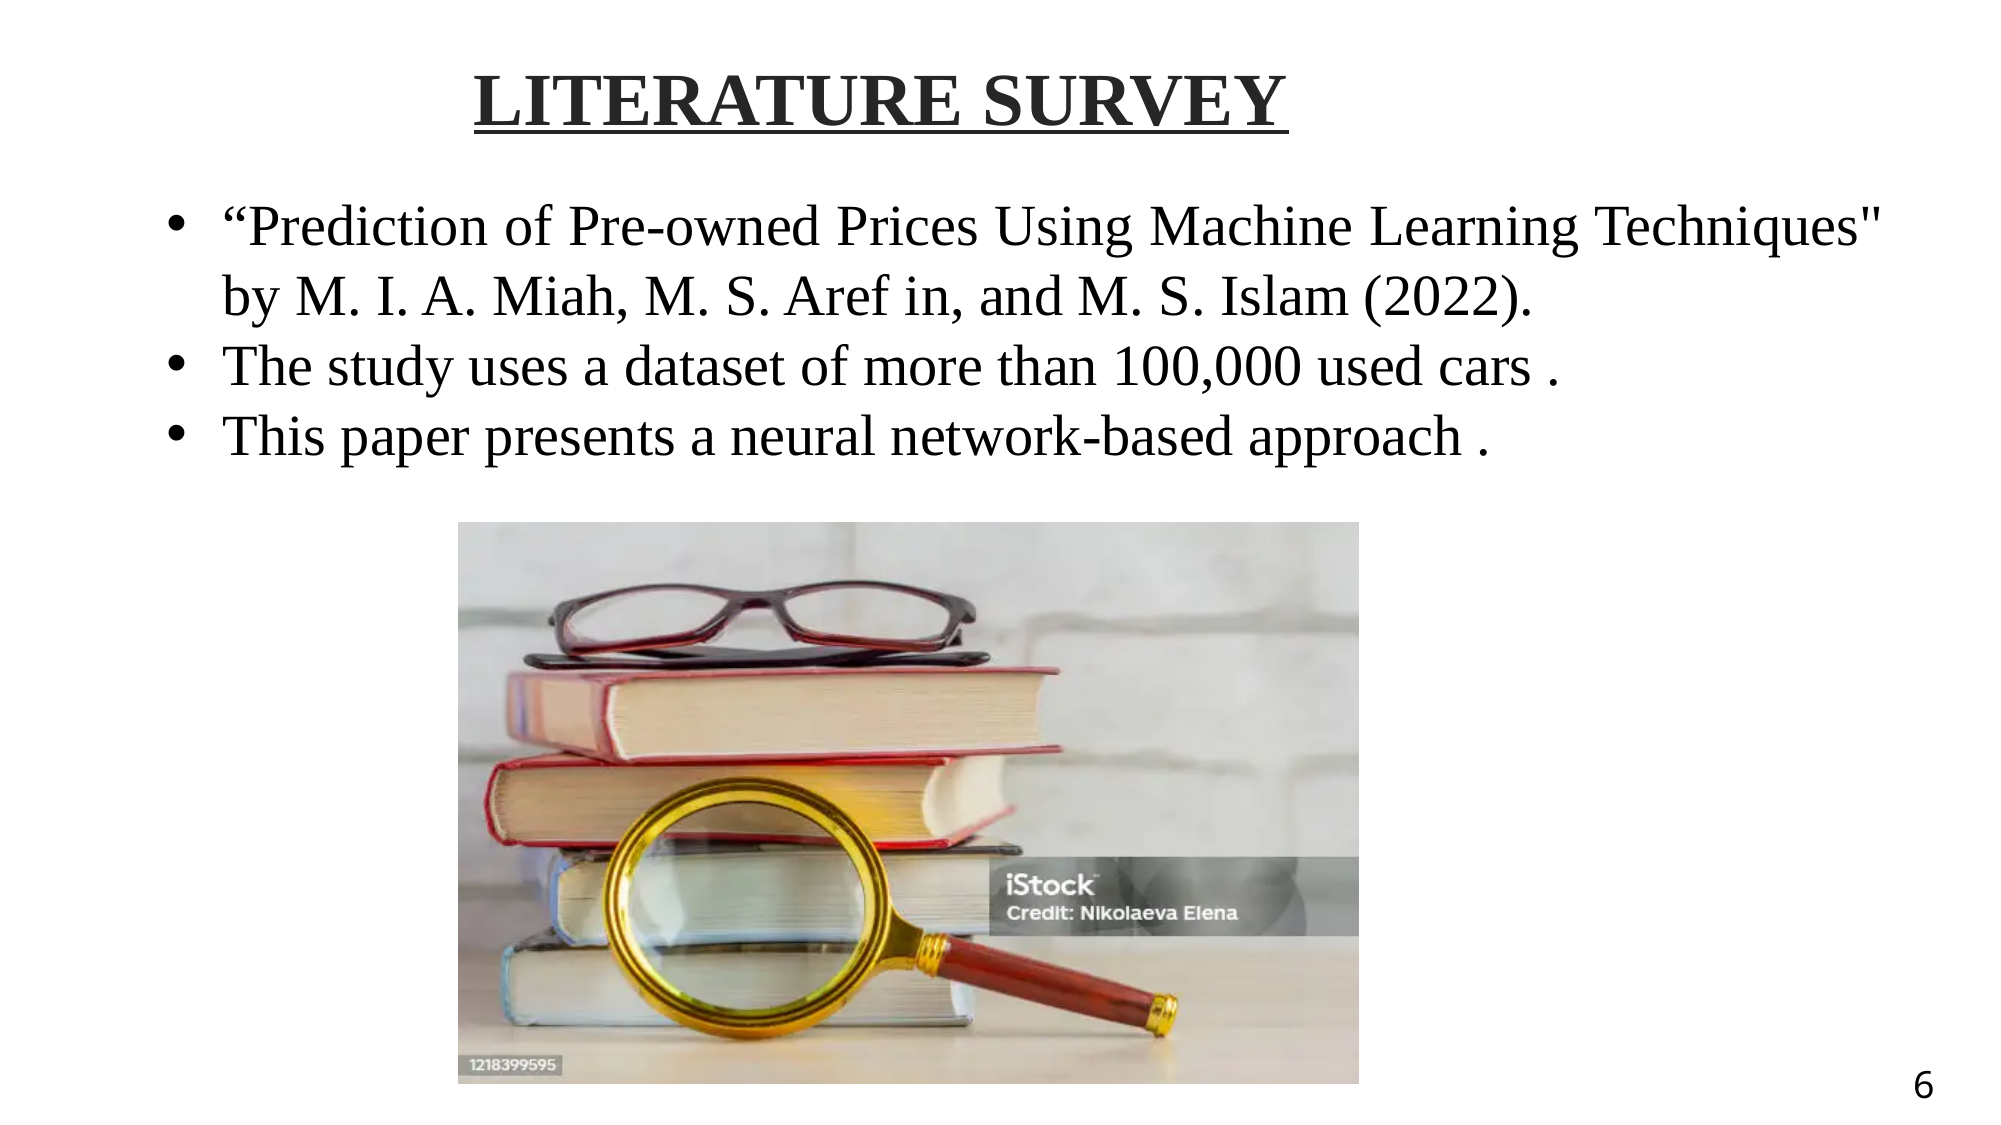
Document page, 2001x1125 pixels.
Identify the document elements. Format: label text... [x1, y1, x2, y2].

text_box “Prediction of Pre-owned Prices Using Machine Learning Techniques" by M. I. A. Miah, M. S. Aref in, and M. S. Islam (2022). The study uses a dataset of more than 100,000 used cars . This paper presents a neural network-based approach . [151, 179, 1899, 475]
text_box LITERATURE SURVEY [458, 0, 1625, 149]
text_box 6 [1898, 1053, 2000, 1114]
picture [458, 522, 1359, 1085]
